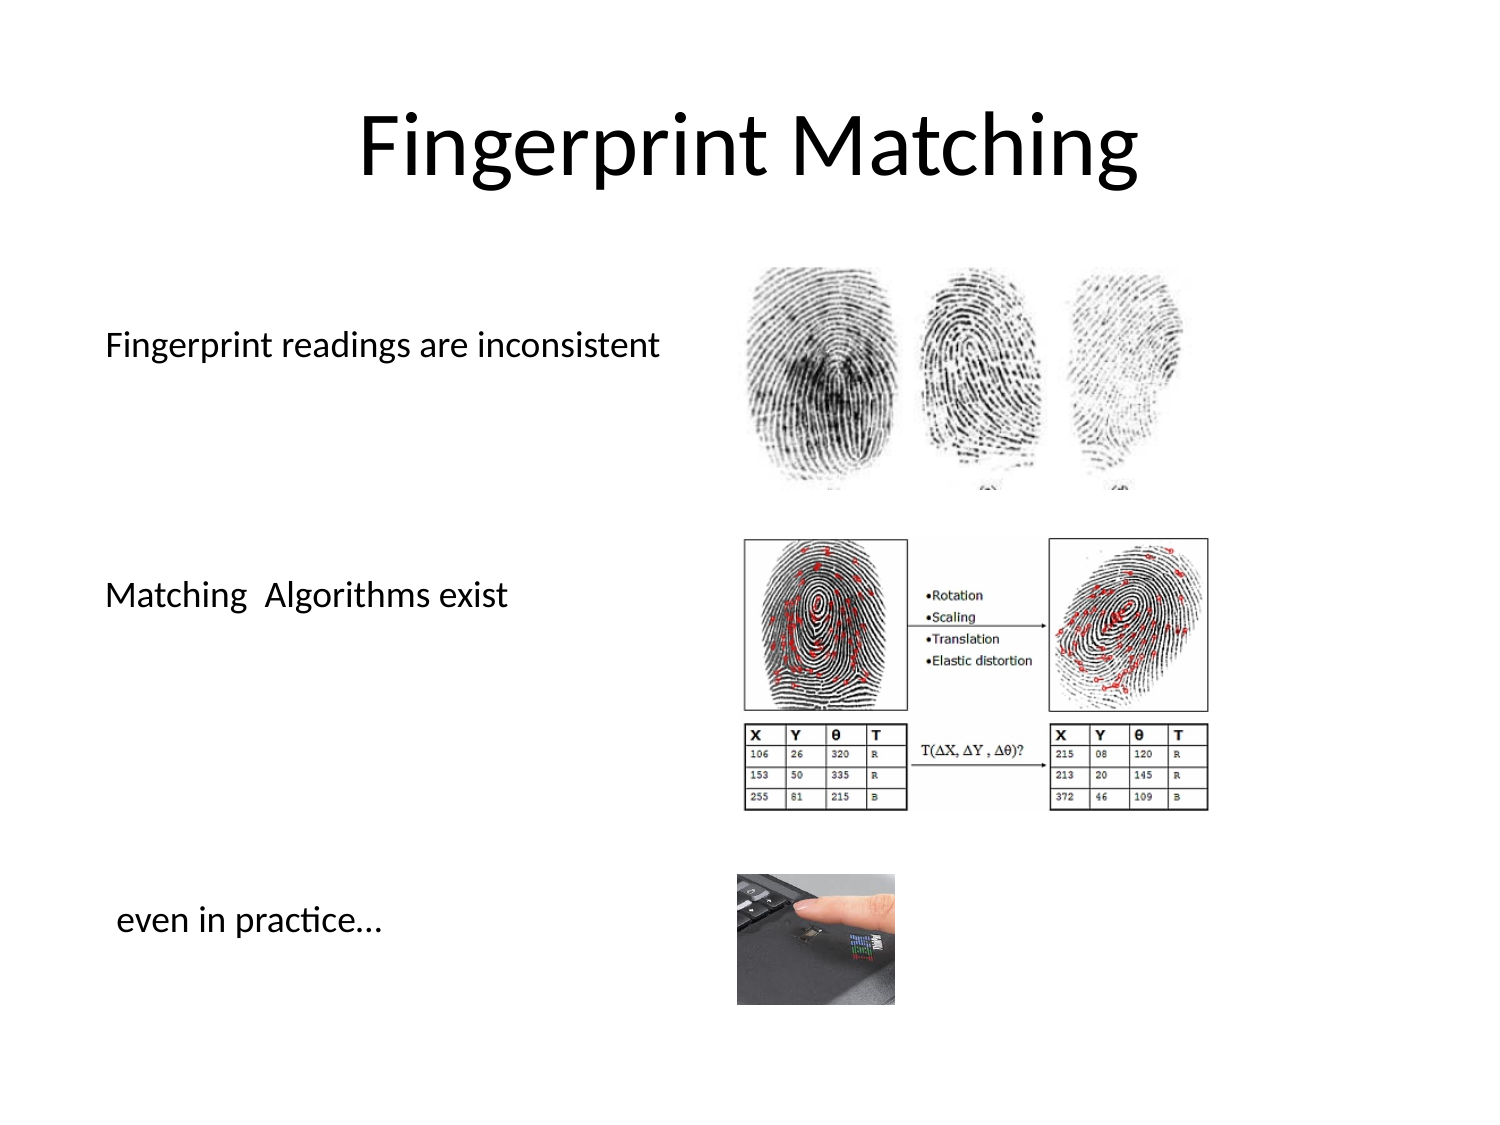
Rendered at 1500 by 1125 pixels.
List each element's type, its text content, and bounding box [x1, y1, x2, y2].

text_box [99, 874, 896, 1006]
title Fingerprint Matching [75, 45, 1425, 233]
text_box Fingerprint readings are inconsistent [90, 312, 676, 373]
picture [737, 249, 1193, 491]
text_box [87, 537, 1213, 812]
